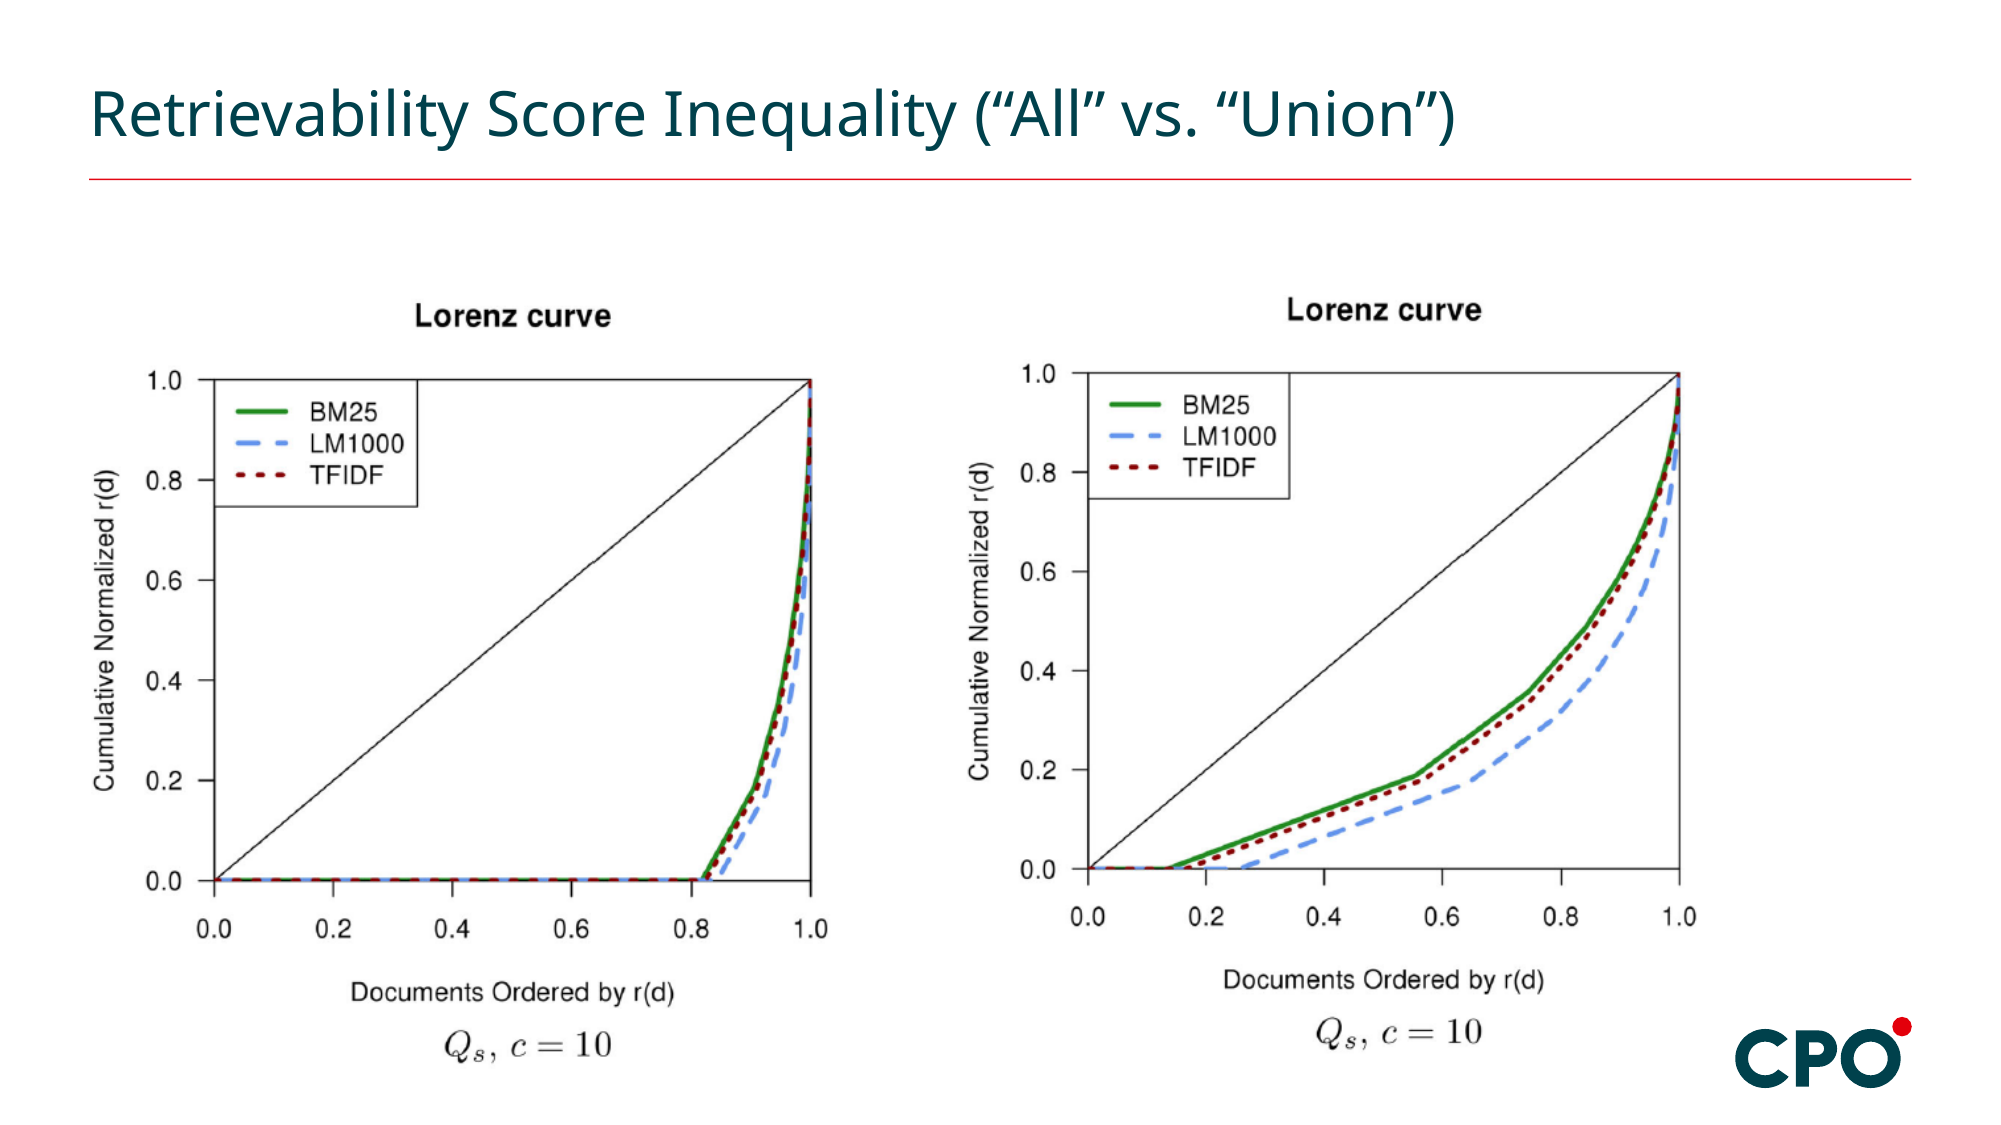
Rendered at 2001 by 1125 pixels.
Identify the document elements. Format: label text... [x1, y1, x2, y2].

title Retrievability Score Inequality (“All” vs. “Union”) [89, 64, 1908, 153]
picture [935, 295, 1720, 1072]
picture [49, 290, 842, 1078]
